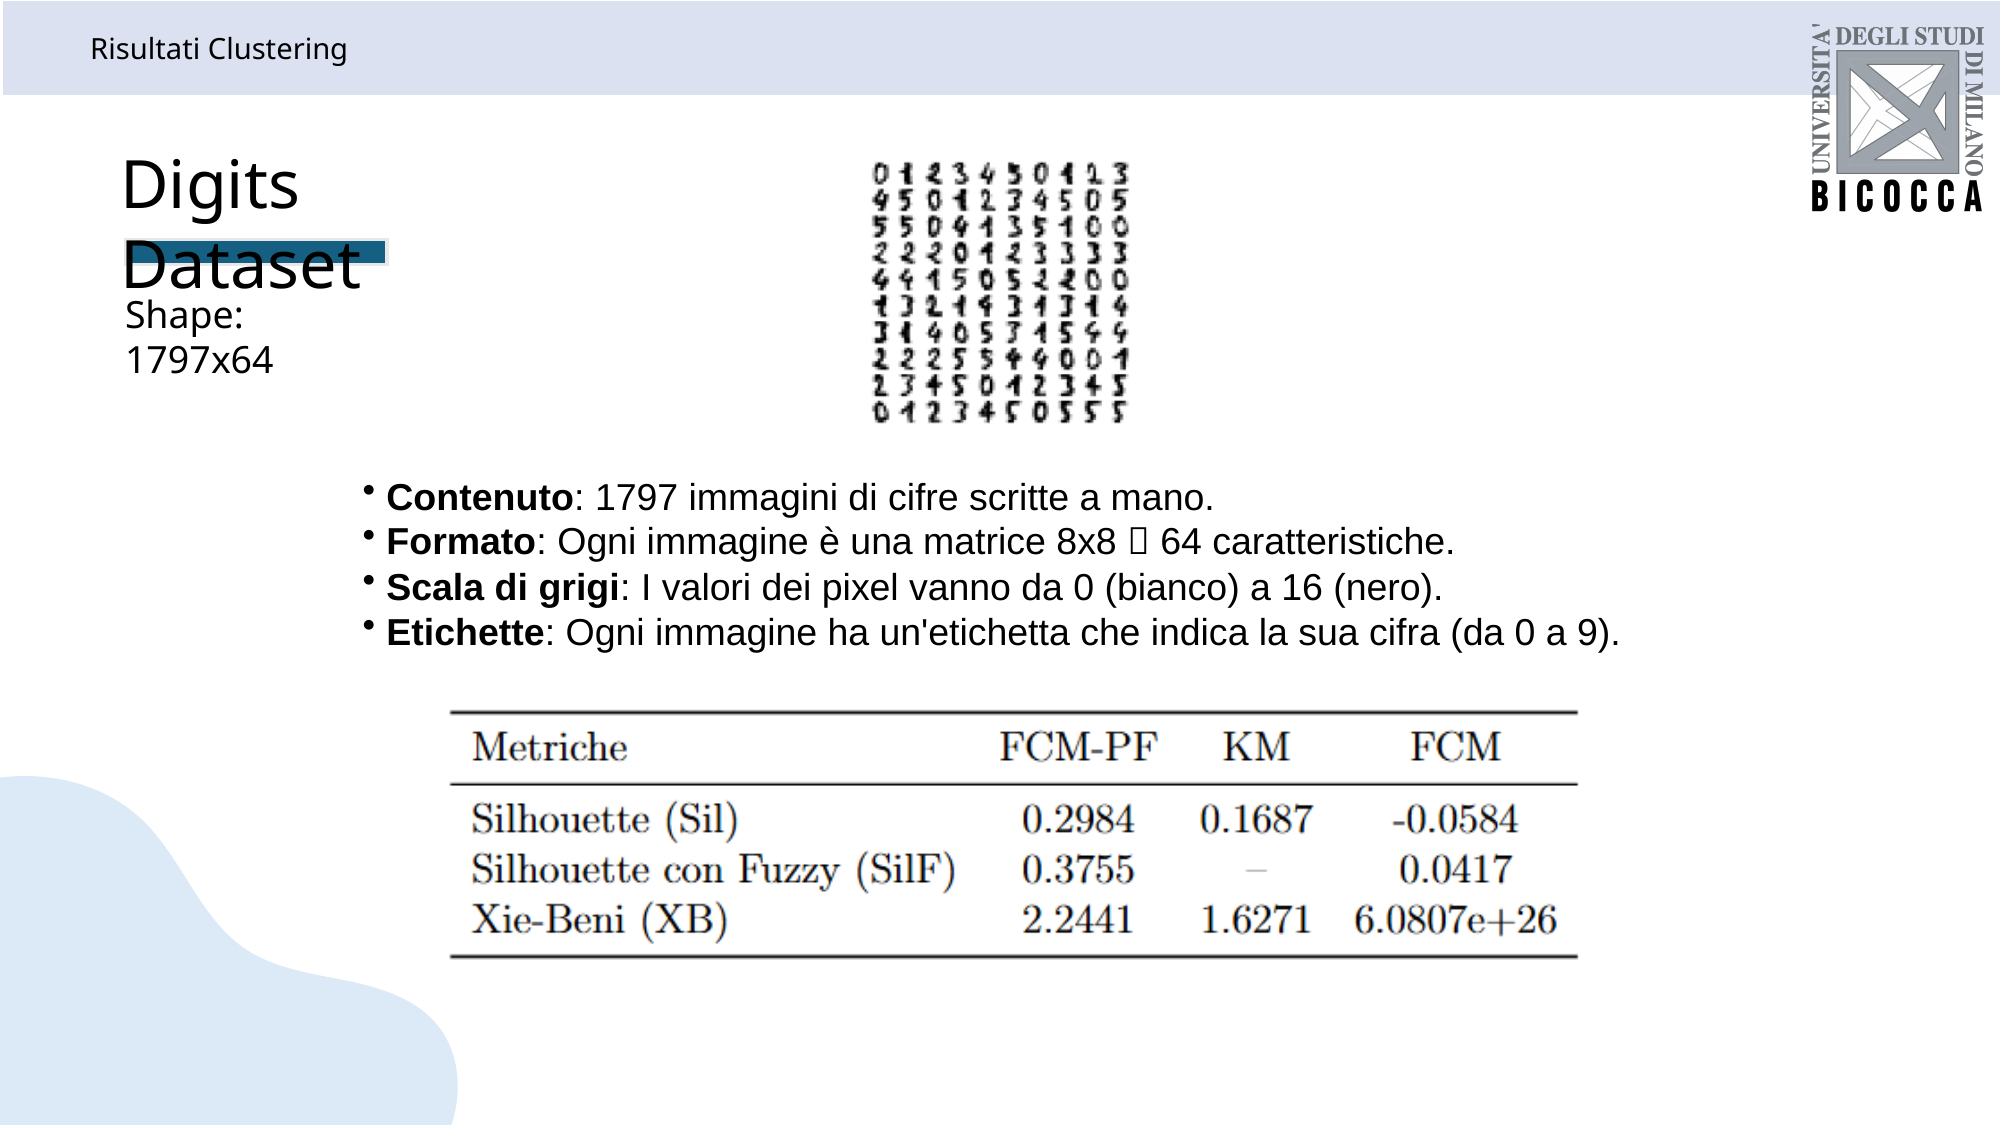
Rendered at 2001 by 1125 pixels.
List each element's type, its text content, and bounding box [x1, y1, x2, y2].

text_box Shape: 1797x64 [110, 283, 403, 389]
picture [1795, 15, 2000, 222]
text_box Digits Dataset [105, 126, 533, 248]
text_box [124, 248, 389, 266]
text_box [0, 776, 458, 1125]
text_box Contenuto: 1797 immagini di cifre scritte a mano. Formato: Ogni immagine è una matrice 8x8  64 caratteristiche. Scala di grigi: I valori dei pixel vanno da 0 (bianco) a 16 (nero). Etichette: Ogni immagine ha un'etichetta che indica la sua cifra (da 0 a 9). [347, 464, 1653, 660]
picture [863, 150, 1137, 427]
picture [442, 698, 1589, 970]
text_box Risultati Clustering [0, 0, 2000, 98]
